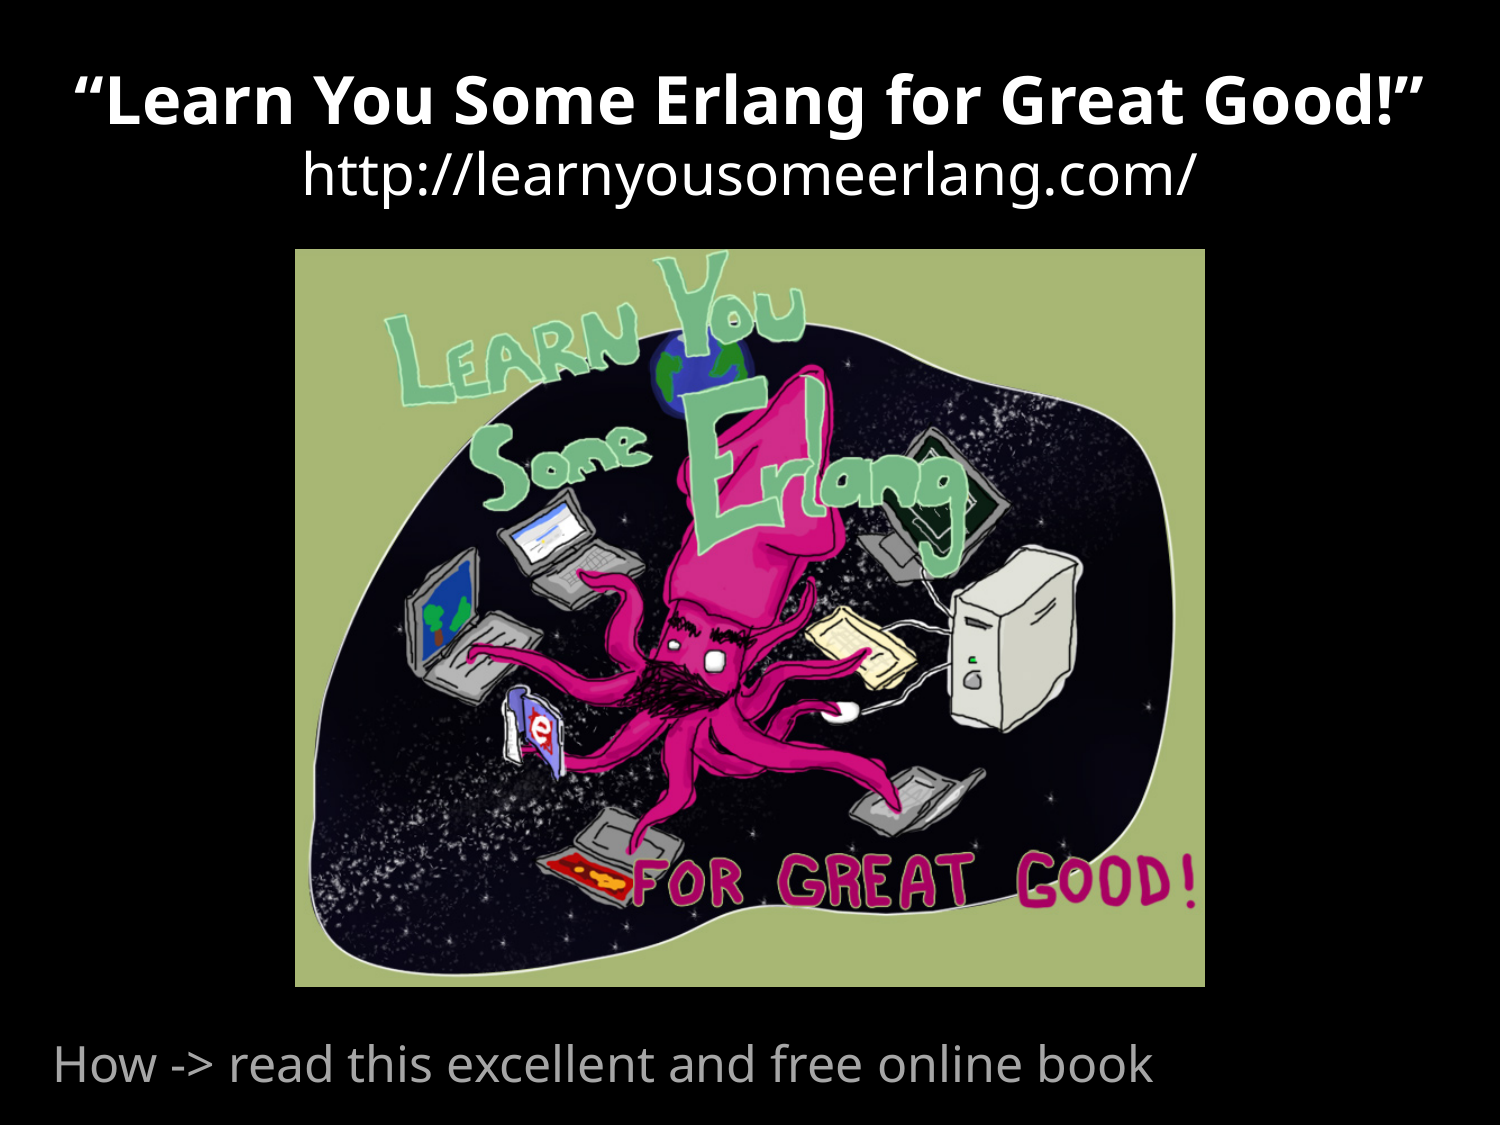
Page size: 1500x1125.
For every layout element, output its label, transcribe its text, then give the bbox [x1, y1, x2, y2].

picture [294, 249, 1205, 987]
text_box How -> read this excellent and free online book [37, 1024, 1463, 1100]
text_box “Learn You Some Erlang for Great Good!” http://learnyousomeerlang.com/ [37, 50, 1463, 215]
